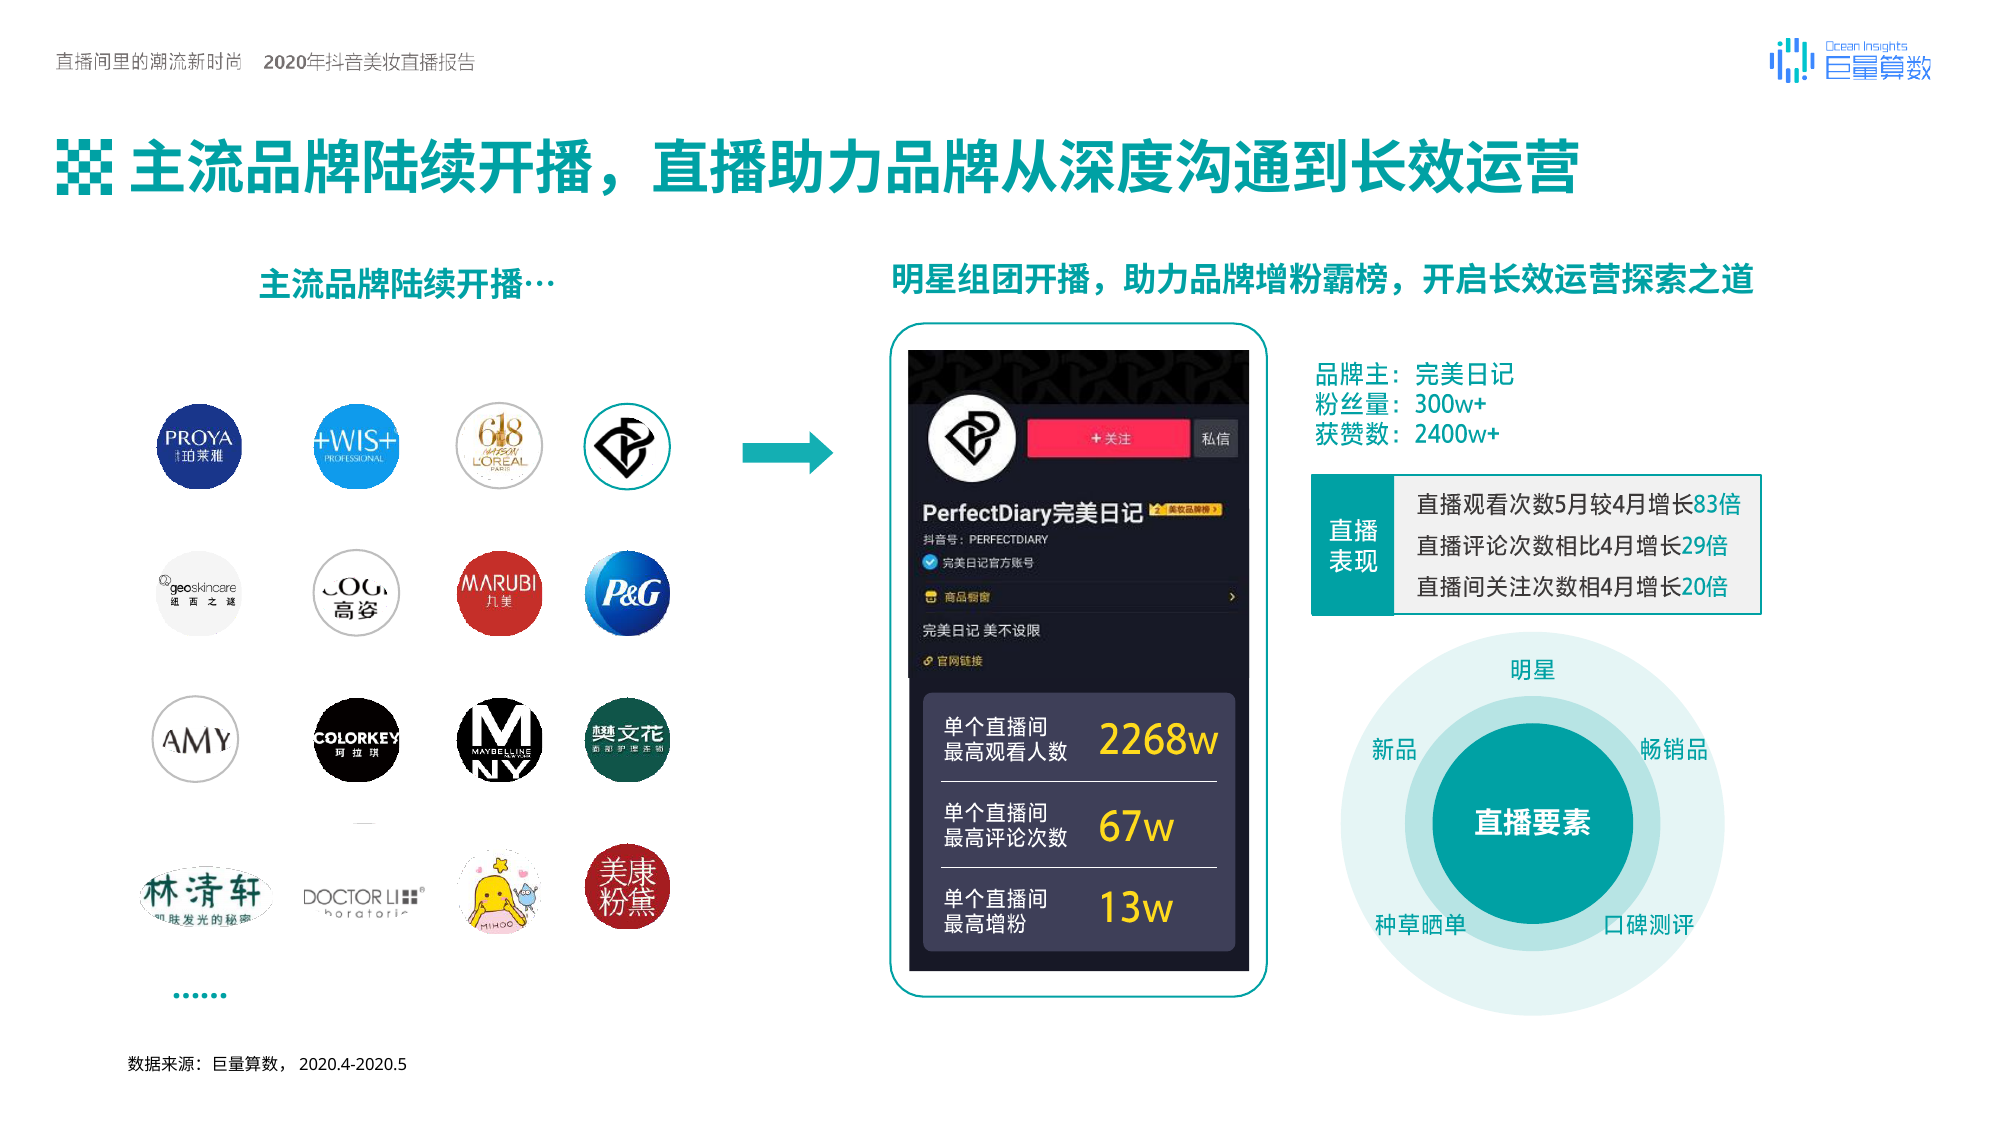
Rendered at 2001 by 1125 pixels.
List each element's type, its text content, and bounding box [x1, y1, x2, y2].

text_box [584, 842, 670, 929]
text_box [943, 739, 1089, 764]
text_box [1371, 735, 1441, 763]
text_box [461, 402, 498, 424]
text_box [156, 402, 242, 489]
text_box 数据来源：巨量算数，2020.4-2020.5 [125, 1051, 411, 1074]
text_box [1612, 573, 1681, 601]
text_box [1098, 883, 1199, 932]
text_box [1314, 389, 1414, 419]
text_box [1639, 735, 1732, 763]
text_box [501, 402, 539, 427]
text_box [1681, 532, 1705, 559]
text_box [67, 172, 80, 184]
picture [1826, 56, 1850, 79]
text_box [584, 403, 670, 490]
picture [1769, 38, 1815, 83]
text_box [283, 822, 445, 919]
text_box [1314, 419, 1414, 449]
text_box [943, 714, 1069, 739]
text_box [923, 692, 1236, 952]
text_box [1554, 491, 1566, 518]
text_box [152, 696, 239, 782]
text_box [1681, 573, 1705, 601]
text_box [56, 183, 69, 195]
text_box [584, 549, 670, 636]
text_box [1627, 763, 1725, 911]
text_box [1312, 474, 1395, 616]
text_box [1600, 573, 1612, 601]
text_box [1374, 911, 1490, 938]
text_box [1395, 474, 1761, 615]
text_box [313, 549, 400, 636]
text_box [155, 549, 242, 636]
text_box [1705, 532, 1752, 559]
text_box [1718, 491, 1765, 518]
text_box [139, 866, 273, 927]
text_box [78, 139, 91, 151]
text_box [1328, 516, 1404, 546]
text_box [313, 402, 400, 489]
text_box [907, 350, 1250, 678]
text_box [100, 161, 112, 173]
picture [56, 52, 241, 70]
picture [1907, 56, 1931, 80]
text_box [943, 825, 1089, 850]
text_box [1328, 546, 1404, 576]
text_box [1826, 41, 1840, 51]
text_box [1098, 802, 1200, 851]
text_box [1612, 491, 1624, 518]
text_box [1566, 491, 1612, 518]
text_box [56, 139, 69, 151]
text_box [1416, 573, 1600, 601]
text_box [78, 161, 91, 173]
text_box [456, 696, 543, 782]
text_box [943, 886, 1069, 911]
text_box …… [169, 963, 235, 1006]
text_box [1098, 716, 1243, 764]
text_box 明星组团开播，助力品牌增粉霸榜，开启长效运营探索之道 [889, 256, 1760, 298]
text_box [67, 149, 80, 162]
text_box [1612, 532, 1681, 559]
text_box 主流品牌陆续开播… [256, 260, 559, 303]
text_box [1693, 491, 1718, 518]
text_box [584, 696, 670, 782]
text_box [1416, 491, 1554, 518]
text_box [78, 183, 91, 195]
text_box [742, 431, 834, 475]
text_box [1432, 723, 1634, 924]
text_box [1600, 532, 1612, 559]
text_box [1509, 656, 1579, 684]
text_box [89, 149, 102, 162]
text_box [943, 800, 1069, 825]
text_box [527, 464, 539, 480]
text_box [1314, 359, 1540, 389]
text_box [1378, 932, 1687, 1016]
text_box [890, 323, 1267, 997]
text_box [1705, 573, 1752, 601]
text_box [1414, 389, 1501, 419]
text_box [1404, 696, 1661, 952]
picture [264, 52, 475, 71]
text_box [56, 161, 69, 173]
text_box [461, 467, 472, 480]
text_box [89, 172, 102, 184]
text_box [456, 402, 543, 489]
text_box 直播要素 [1472, 802, 1594, 840]
text_box [456, 549, 543, 636]
text_box [1624, 491, 1693, 518]
text_box [456, 847, 541, 934]
text_box [1416, 532, 1600, 559]
text_box [943, 911, 1048, 936]
text_box [313, 696, 400, 782]
text_box [1602, 911, 1718, 938]
title 主流品牌陆续开播，直播助力品牌从深度沟通到长效运营 [126, 127, 1588, 318]
text_box [1414, 419, 1514, 449]
picture [1853, 55, 1904, 80]
text_box [100, 183, 112, 195]
text_box [1880, 43, 1888, 53]
text_box [1340, 631, 1704, 932]
text_box [100, 139, 112, 151]
